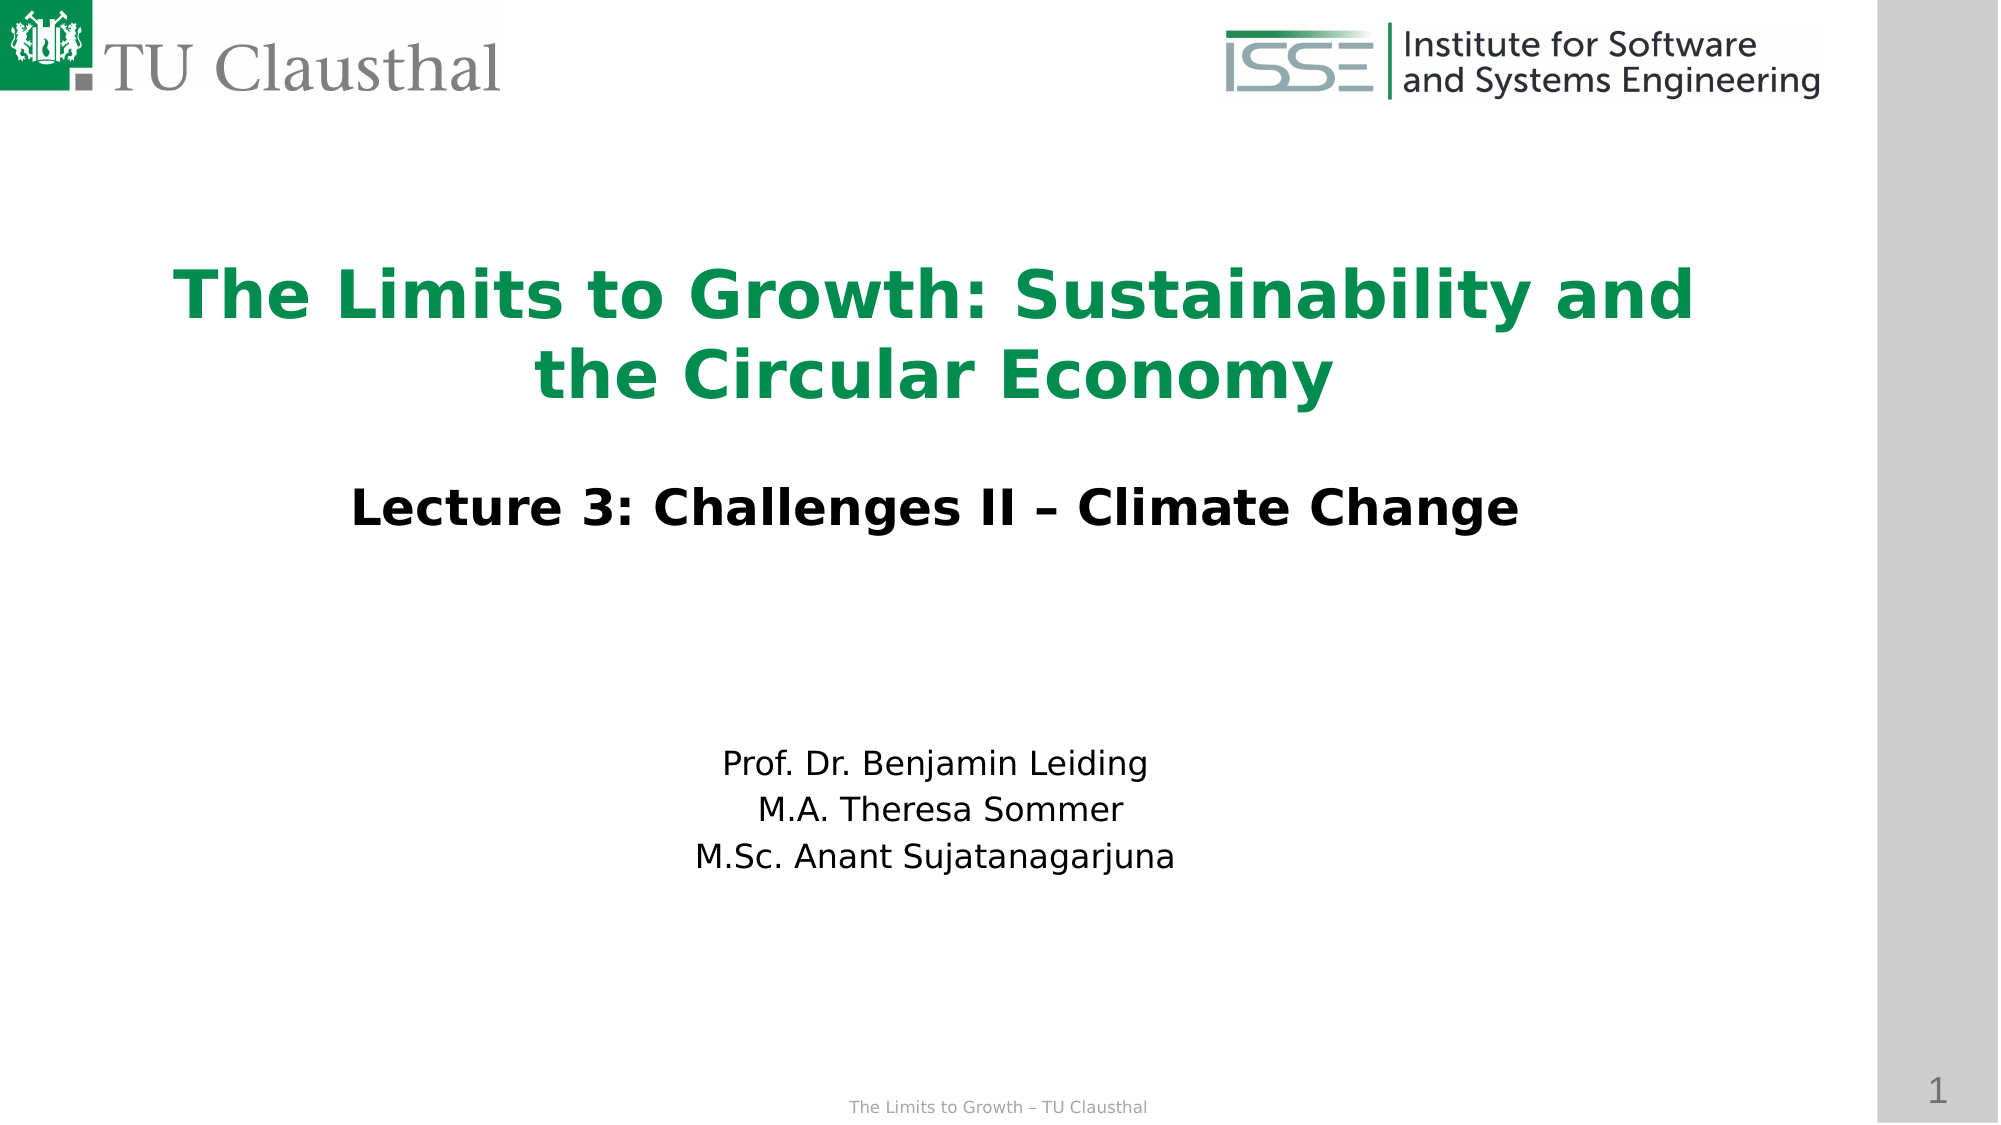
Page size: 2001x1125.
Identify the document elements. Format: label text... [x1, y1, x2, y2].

picture [1218, 22, 1825, 106]
text_box Lecture 3: Challenges II – Climate Change Prof. Dr. Benjamin Leiding M.A. Theresa Sommer M.Sc. Anant Sujatanagarjuna [86, 467, 1785, 856]
picture [0, 0, 500, 91]
text_box The Limits to Growth: Sustainability and the Circular Economy [86, 231, 1785, 419]
